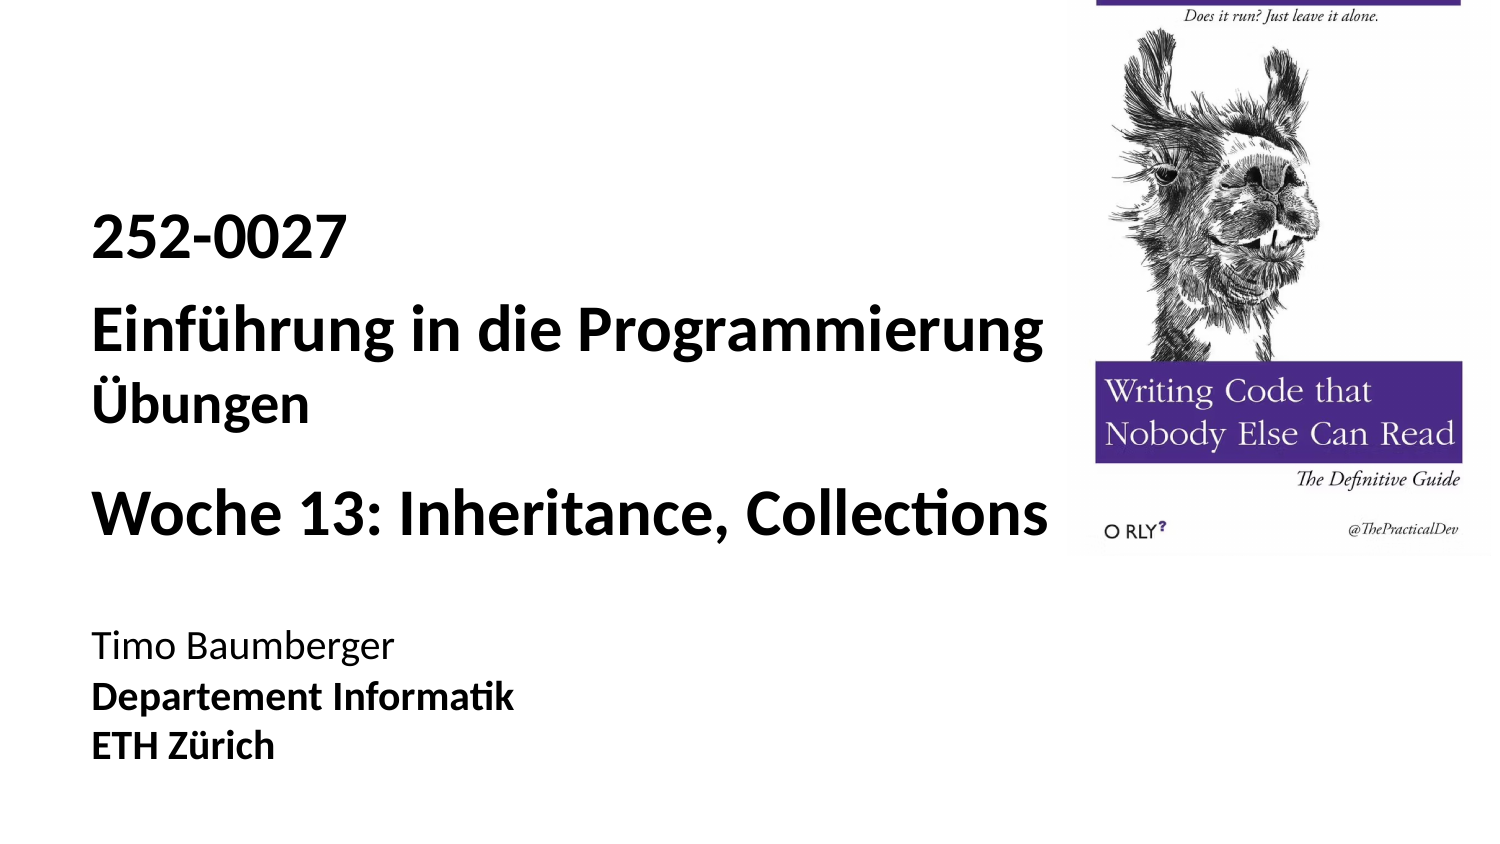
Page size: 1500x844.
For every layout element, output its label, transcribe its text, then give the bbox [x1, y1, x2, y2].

picture [1067, 0, 1491, 556]
text_box Timo Baumberger Departement Informatik ETH Zürich [76, 610, 1105, 776]
text_box 252-0027 Einführung in die Programmierung Übungen Woche 13: Inheritance, Collections [76, 184, 1388, 700]
